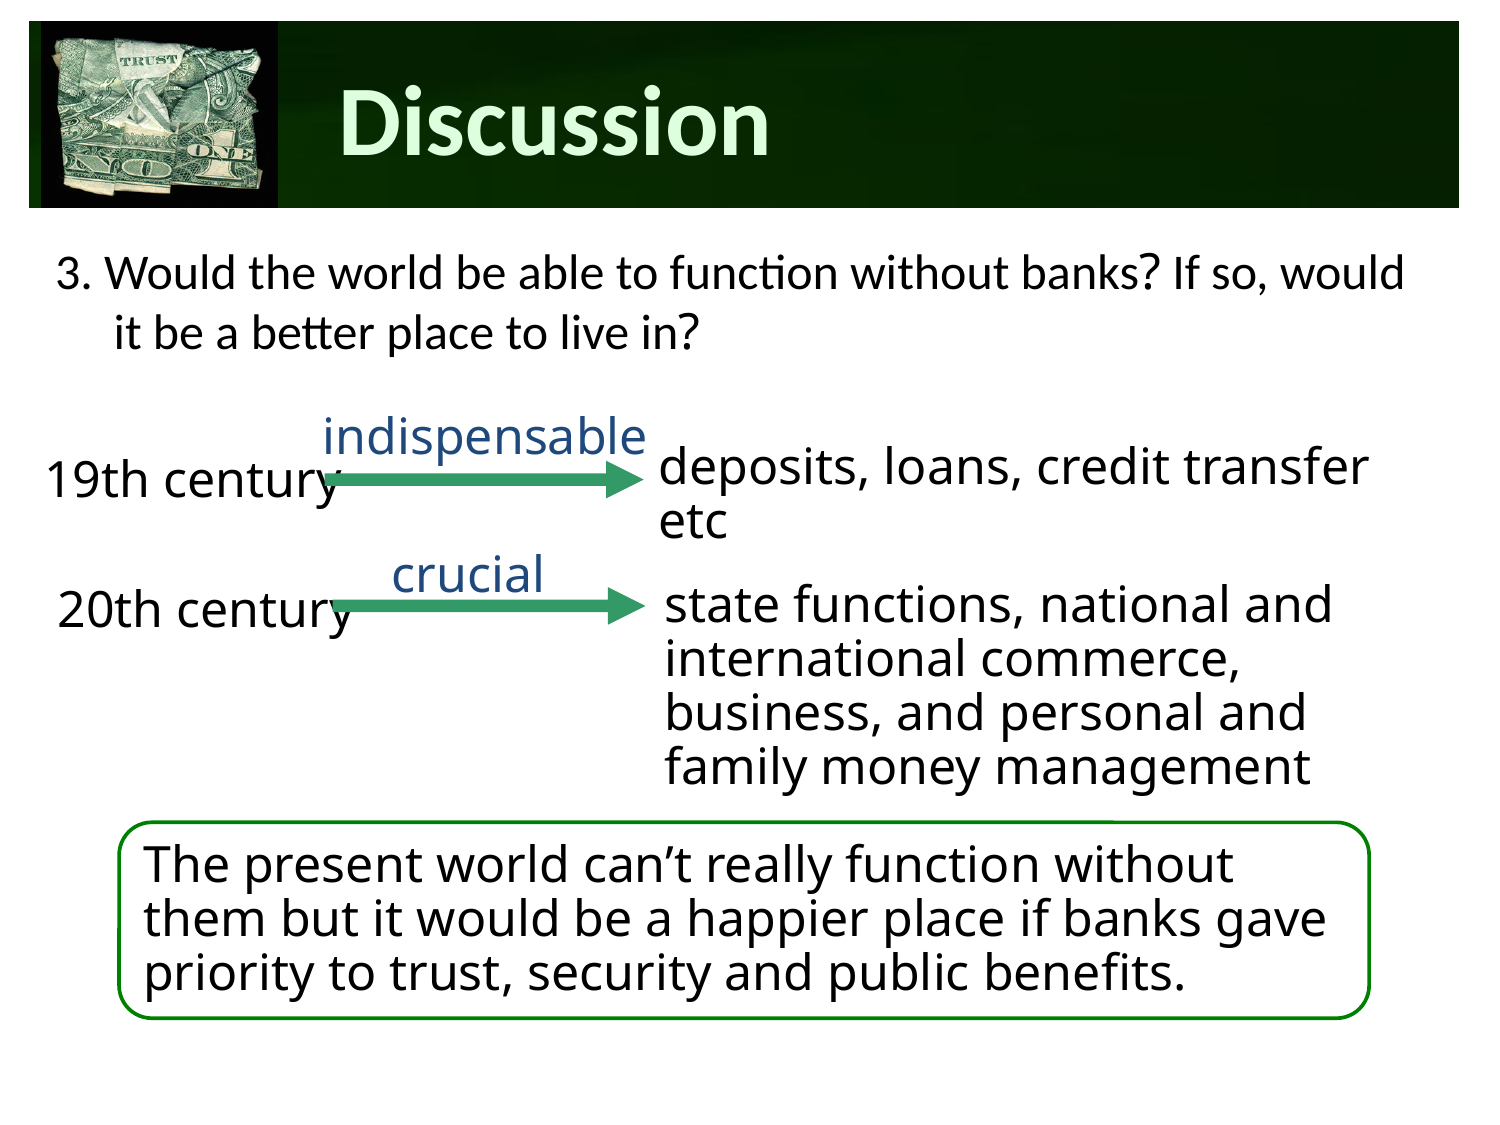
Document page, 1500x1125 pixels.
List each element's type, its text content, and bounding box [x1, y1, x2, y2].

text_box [42, 534, 646, 646]
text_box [29, 396, 668, 516]
list 3. Would the world be able to function without banks? If so, would it be a better place to live in? [40, 231, 1435, 374]
text_box state functions, national and international commerce, business, and personal and family money management [649, 572, 1430, 803]
picture [29, 21, 1459, 209]
text_box deposits, loans, credit transfer etc [643, 434, 1412, 557]
text_box The present world can’t really function without them but it would be a happier place if banks gave priority to trust, security and public benefits. [119, 822, 1370, 1019]
